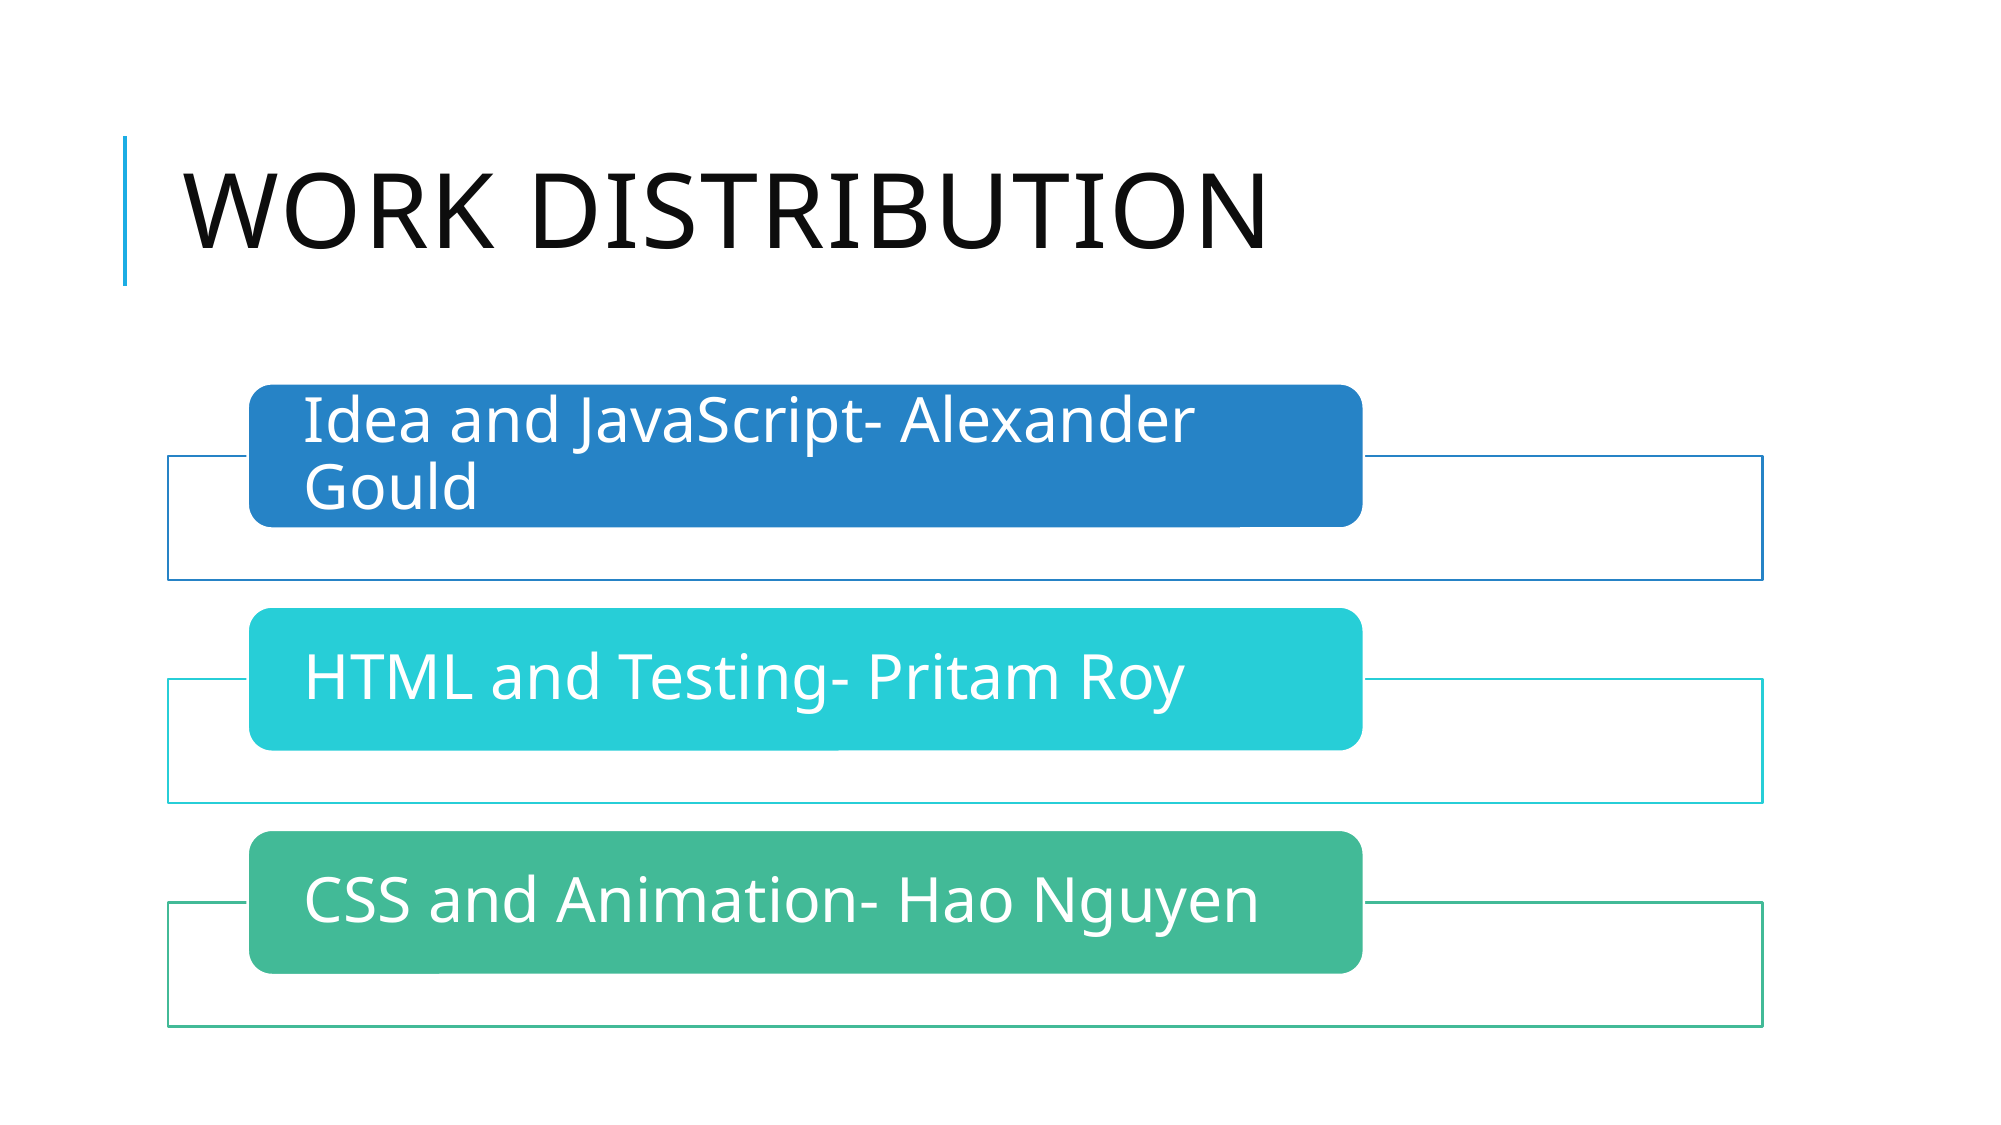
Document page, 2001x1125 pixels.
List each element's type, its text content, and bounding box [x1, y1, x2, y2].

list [167, 374, 1763, 1036]
title Work Distribution [168, 96, 1763, 342]
